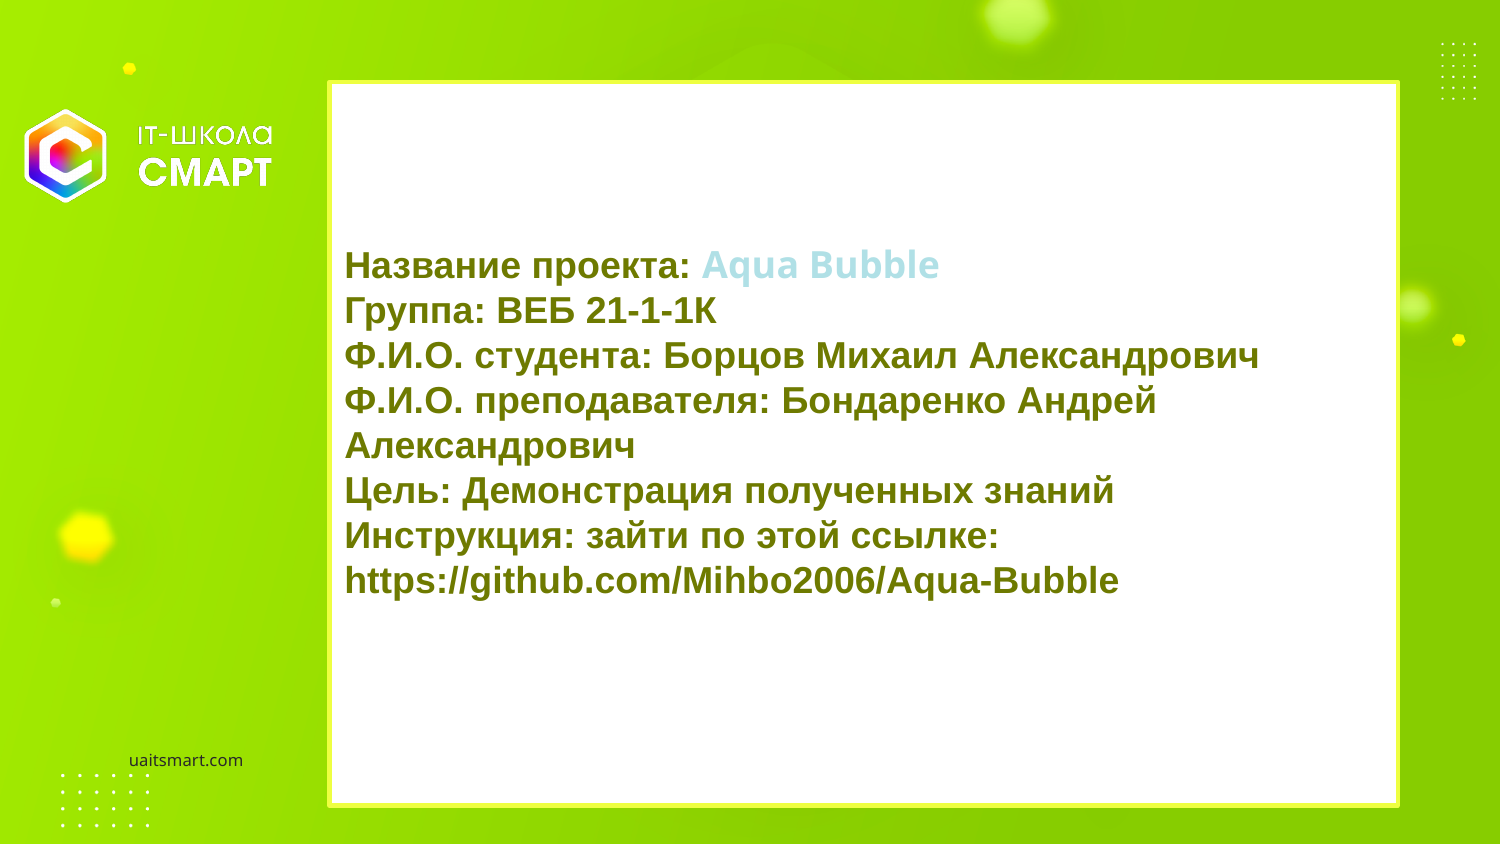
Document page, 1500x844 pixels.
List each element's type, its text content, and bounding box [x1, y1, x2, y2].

text_box uaitsmart.com [113, 735, 286, 777]
picture [0, 0, 1500, 844]
text_box Название проекта: Aqua Bubble Группа: ВЕБ 21-1-1К Ф.И.О. студента: Борцов Михаил Александрович Ф.И.О. преподавателя: Бондаренко Андрей Александрович Цель: Демонстрация полученных знаний Инструкция: зайти по этой ссылке: https://github.com/Mihbo2006/Aqua-Bubble [329, 81, 1398, 806]
